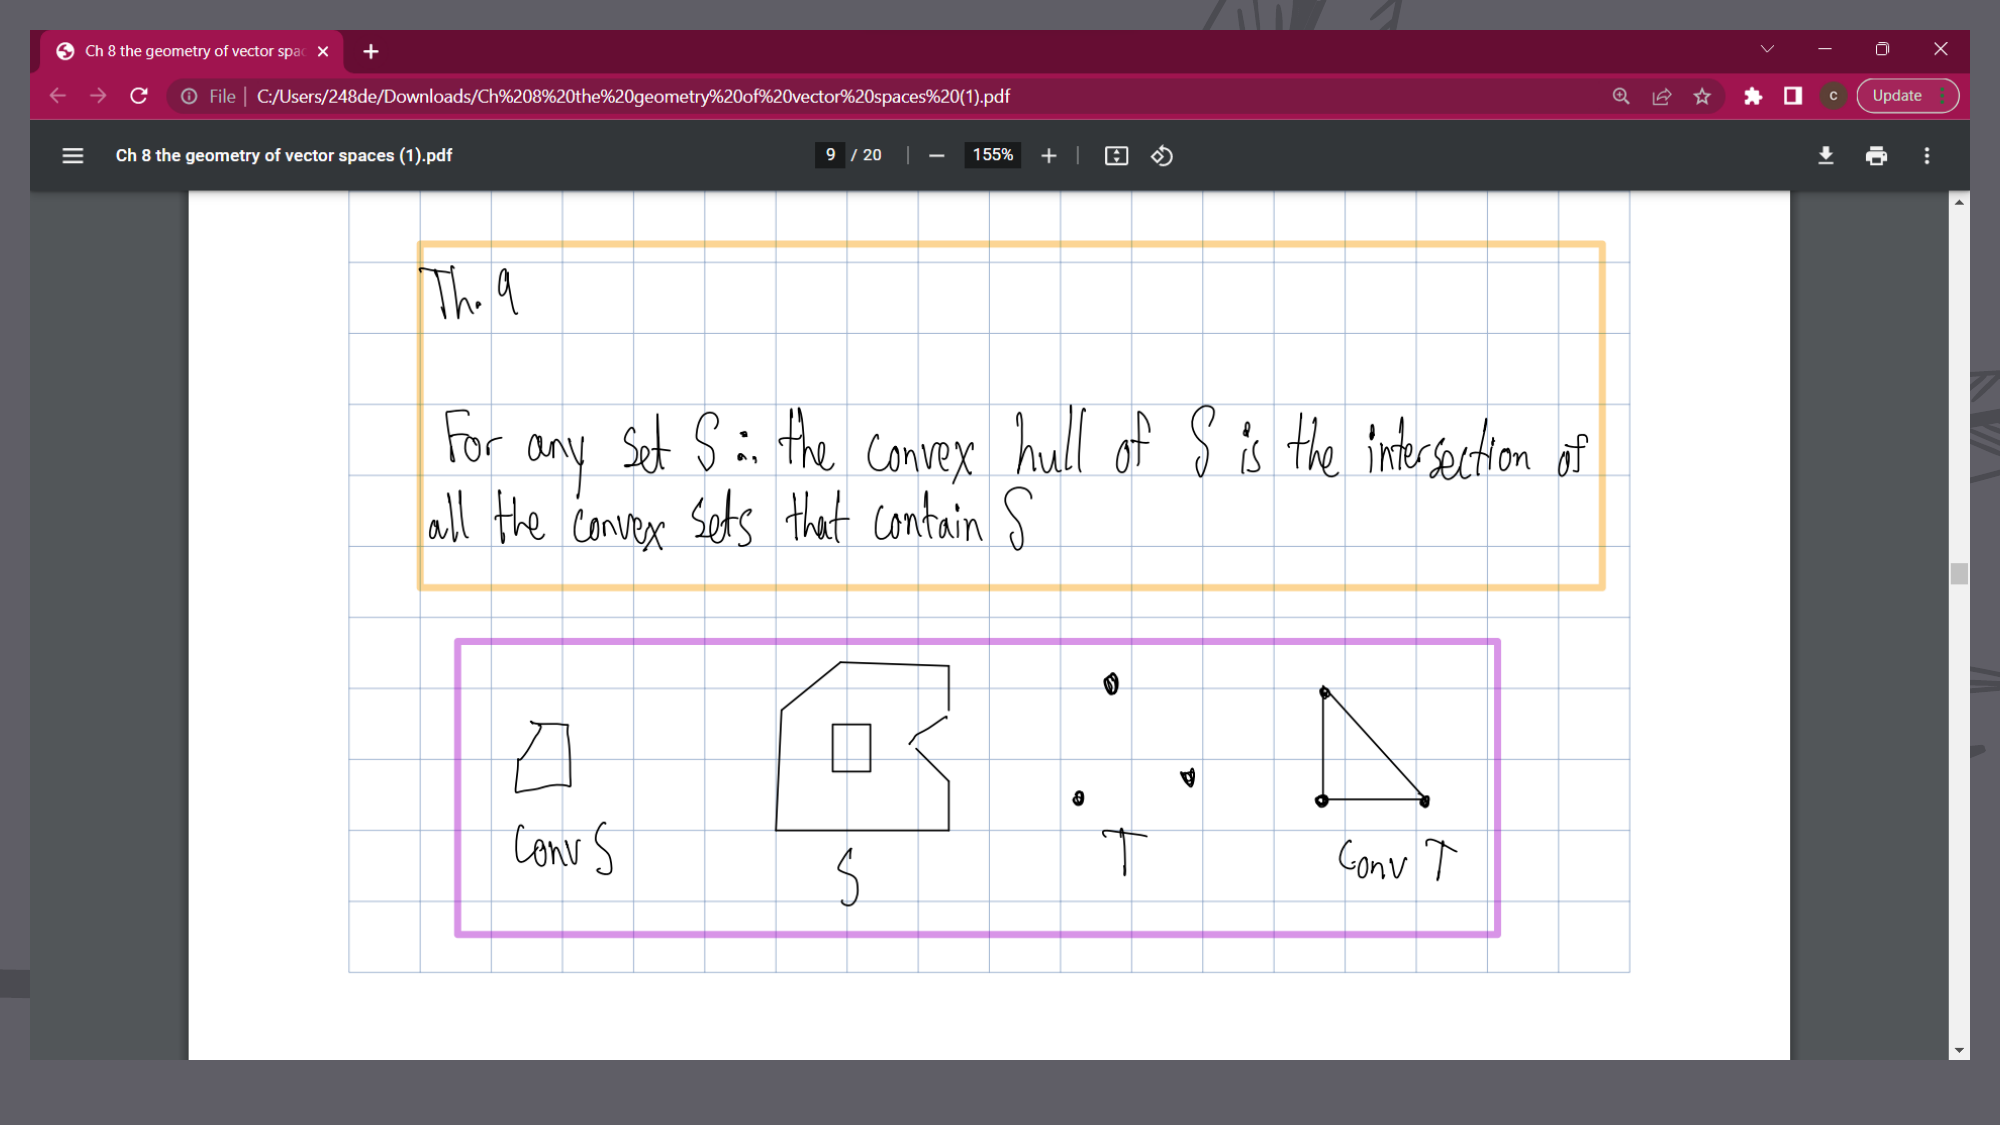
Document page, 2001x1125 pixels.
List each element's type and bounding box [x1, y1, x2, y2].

picture [30, 30, 1970, 1061]
